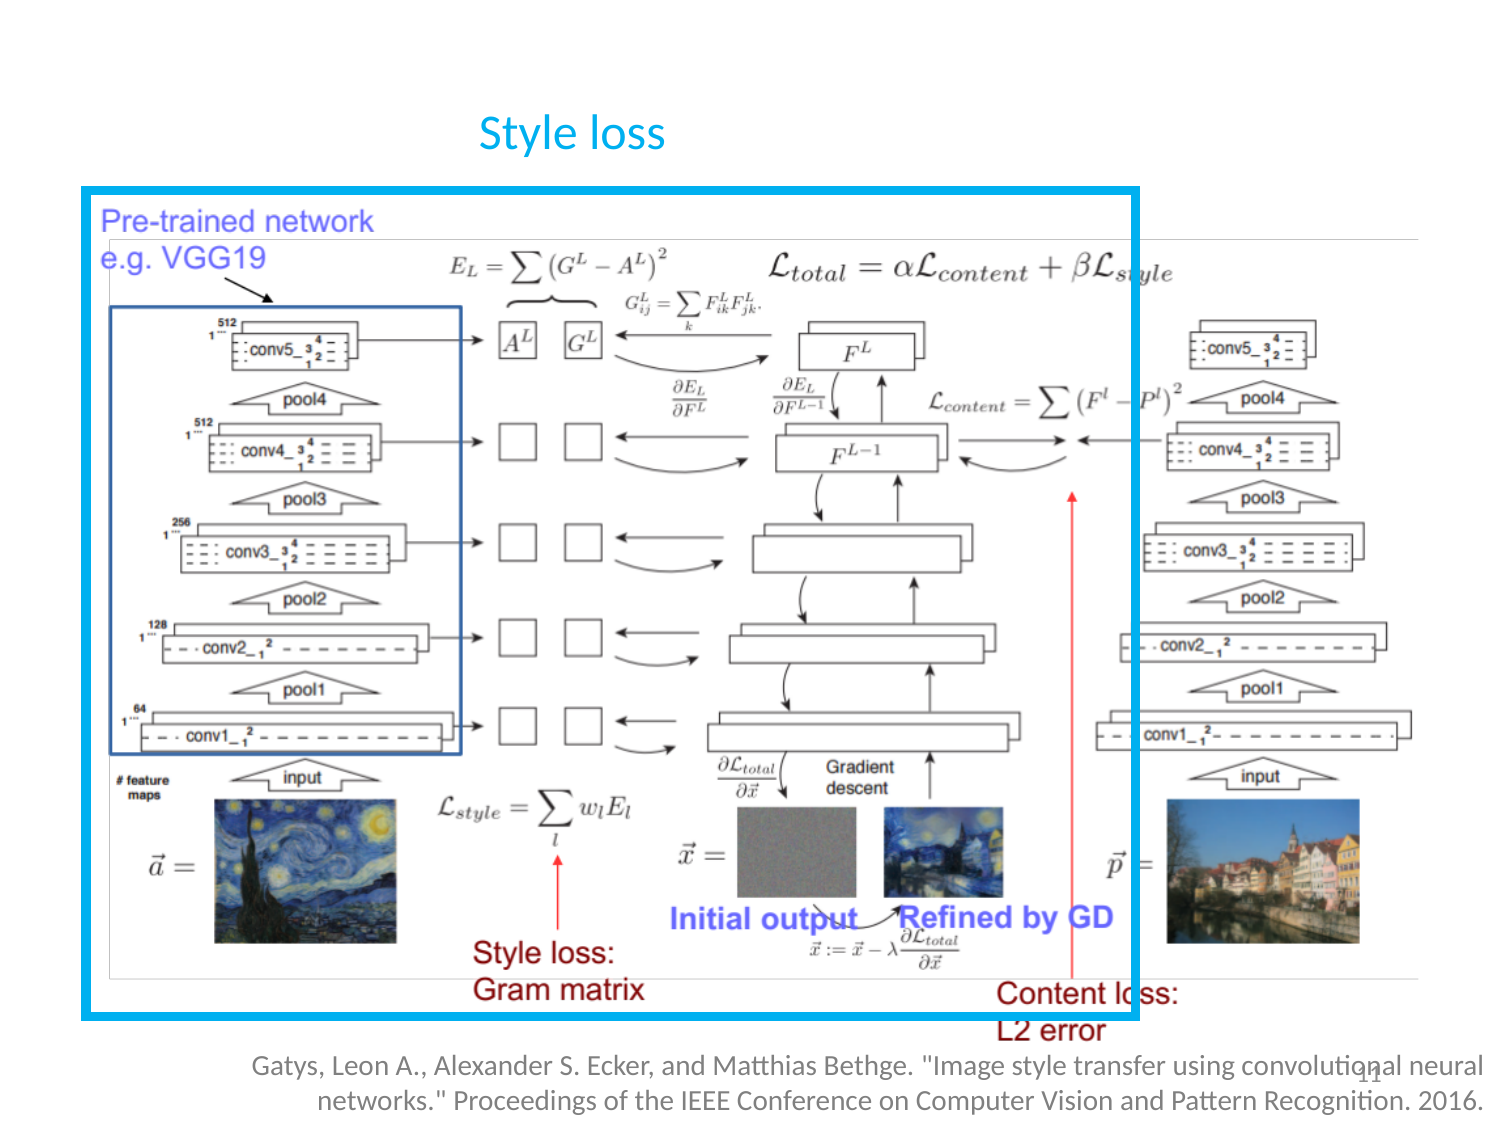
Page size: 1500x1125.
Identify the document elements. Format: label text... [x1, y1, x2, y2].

text_box Gatys, Leon A., Alexander S. Ecker, and Matthias Bethge. "Image style transfer using convolutional neural networks." Proceedings of the IEEE Conference on Computer Vision and Pattern Recognition. 2016. [0, 1039, 1500, 1124]
picture [92, 196, 1130, 1011]
picture [81, 190, 1419, 1065]
text_box Style loss [397, 92, 748, 167]
